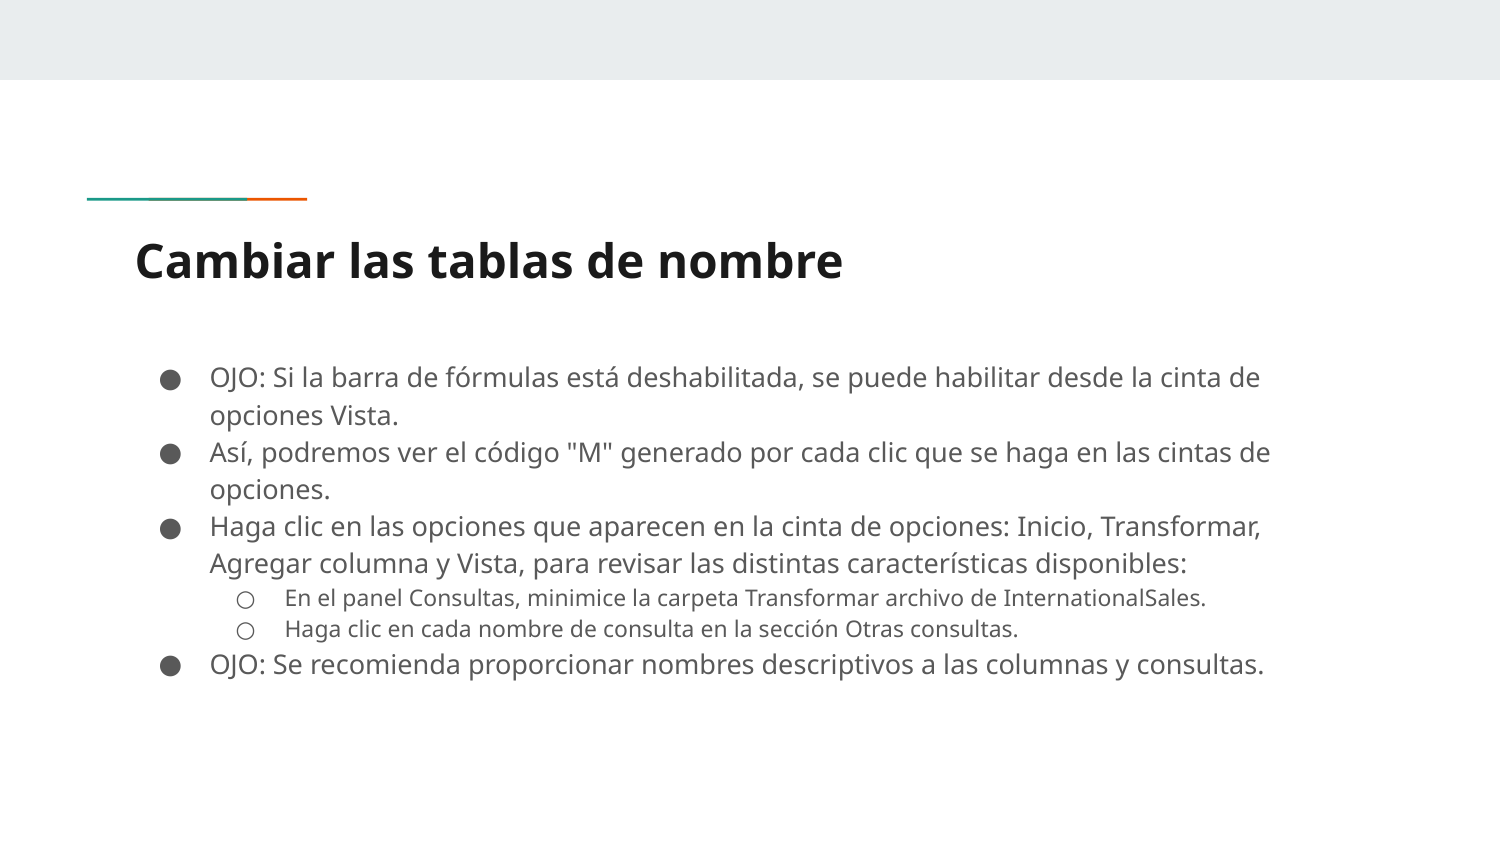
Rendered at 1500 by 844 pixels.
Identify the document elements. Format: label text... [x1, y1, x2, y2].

title Cambiar las tablas de nombre [119, 216, 1381, 305]
list OJO: Si la barra de fórmulas está deshabilitada, se puede habilitar desde la cinta de opciones Vista. Así, podremos ver el código "M" generado por cada clic que se haga en las cintas de opciones. Haga clic en las opciones que aparecen en la cinta de opciones: Inicio, Transformar, Agregar columna y Vista, para revisar las distintas características disponibles: En el panel Consultas, minimice la carpeta Transformar archivo de InternationalSales. Haga clic en cada nombre de consulta en la sección Otras consultas. OJO: Se recomienda proporcionar nombres descriptivos a las columnas y consultas. [119, 341, 1381, 712]
